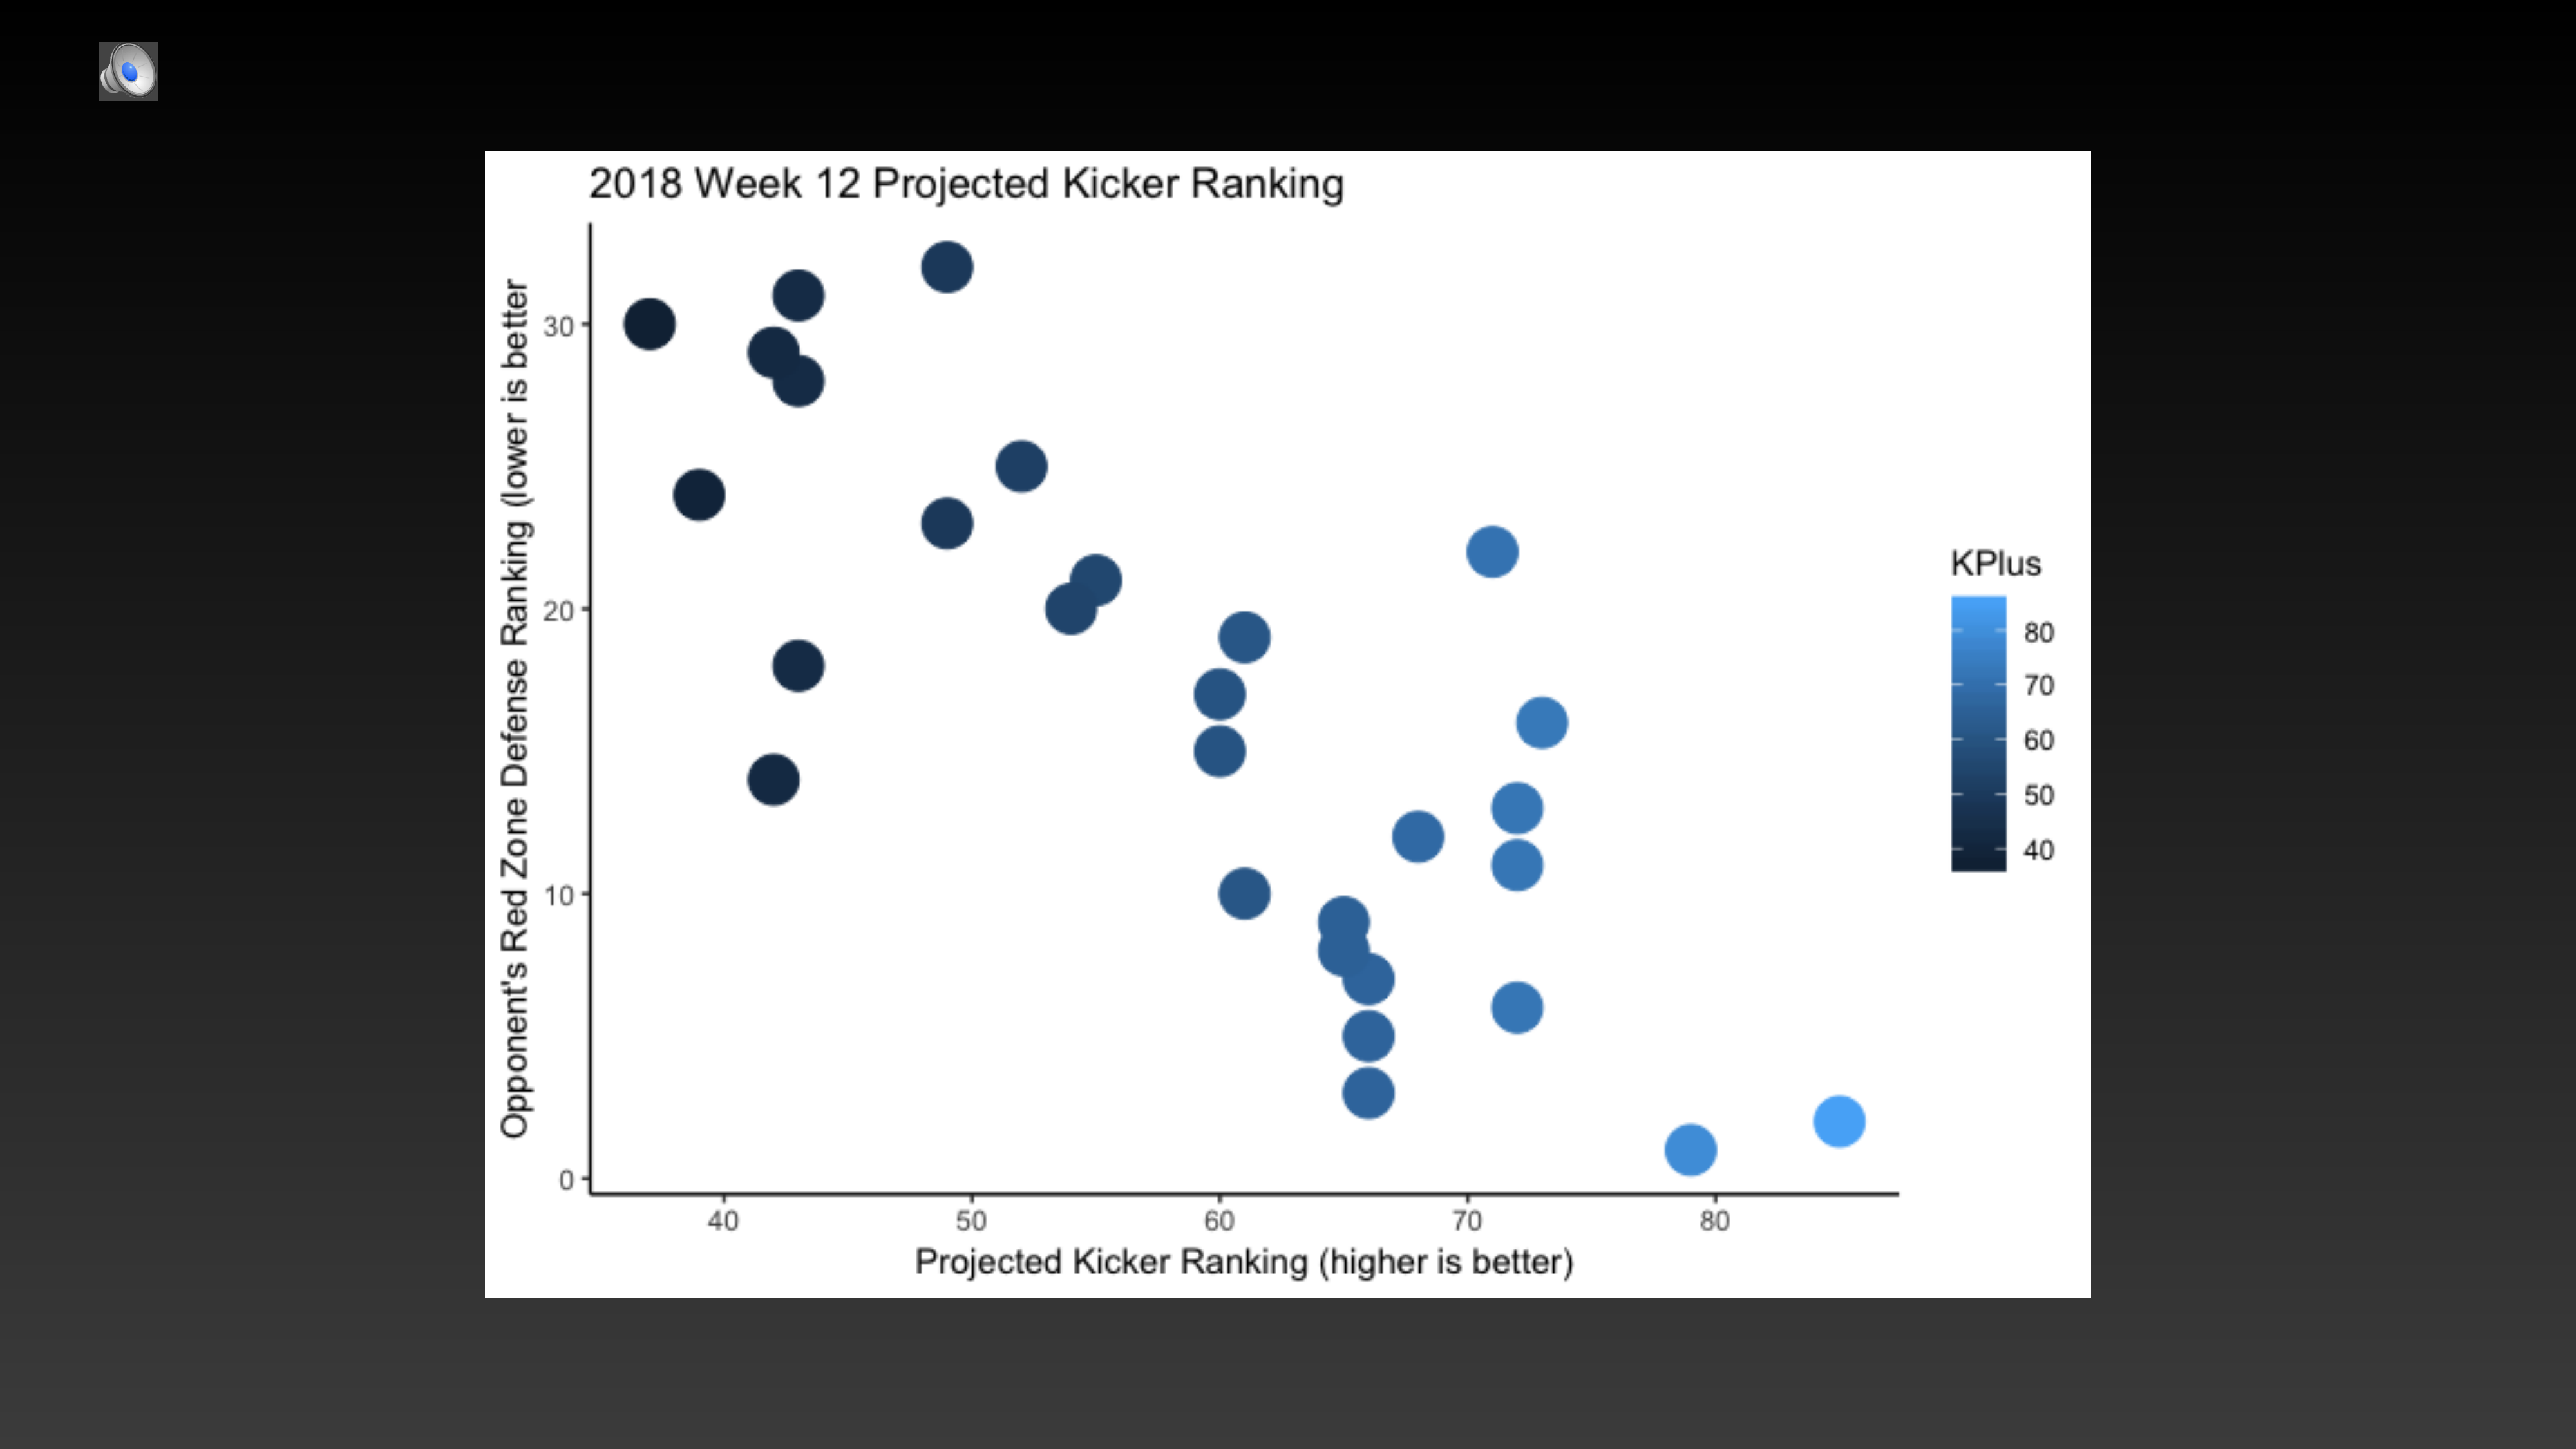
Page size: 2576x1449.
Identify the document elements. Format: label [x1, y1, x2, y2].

picture [484, 150, 2092, 1298]
picture [98, 41, 159, 102]
